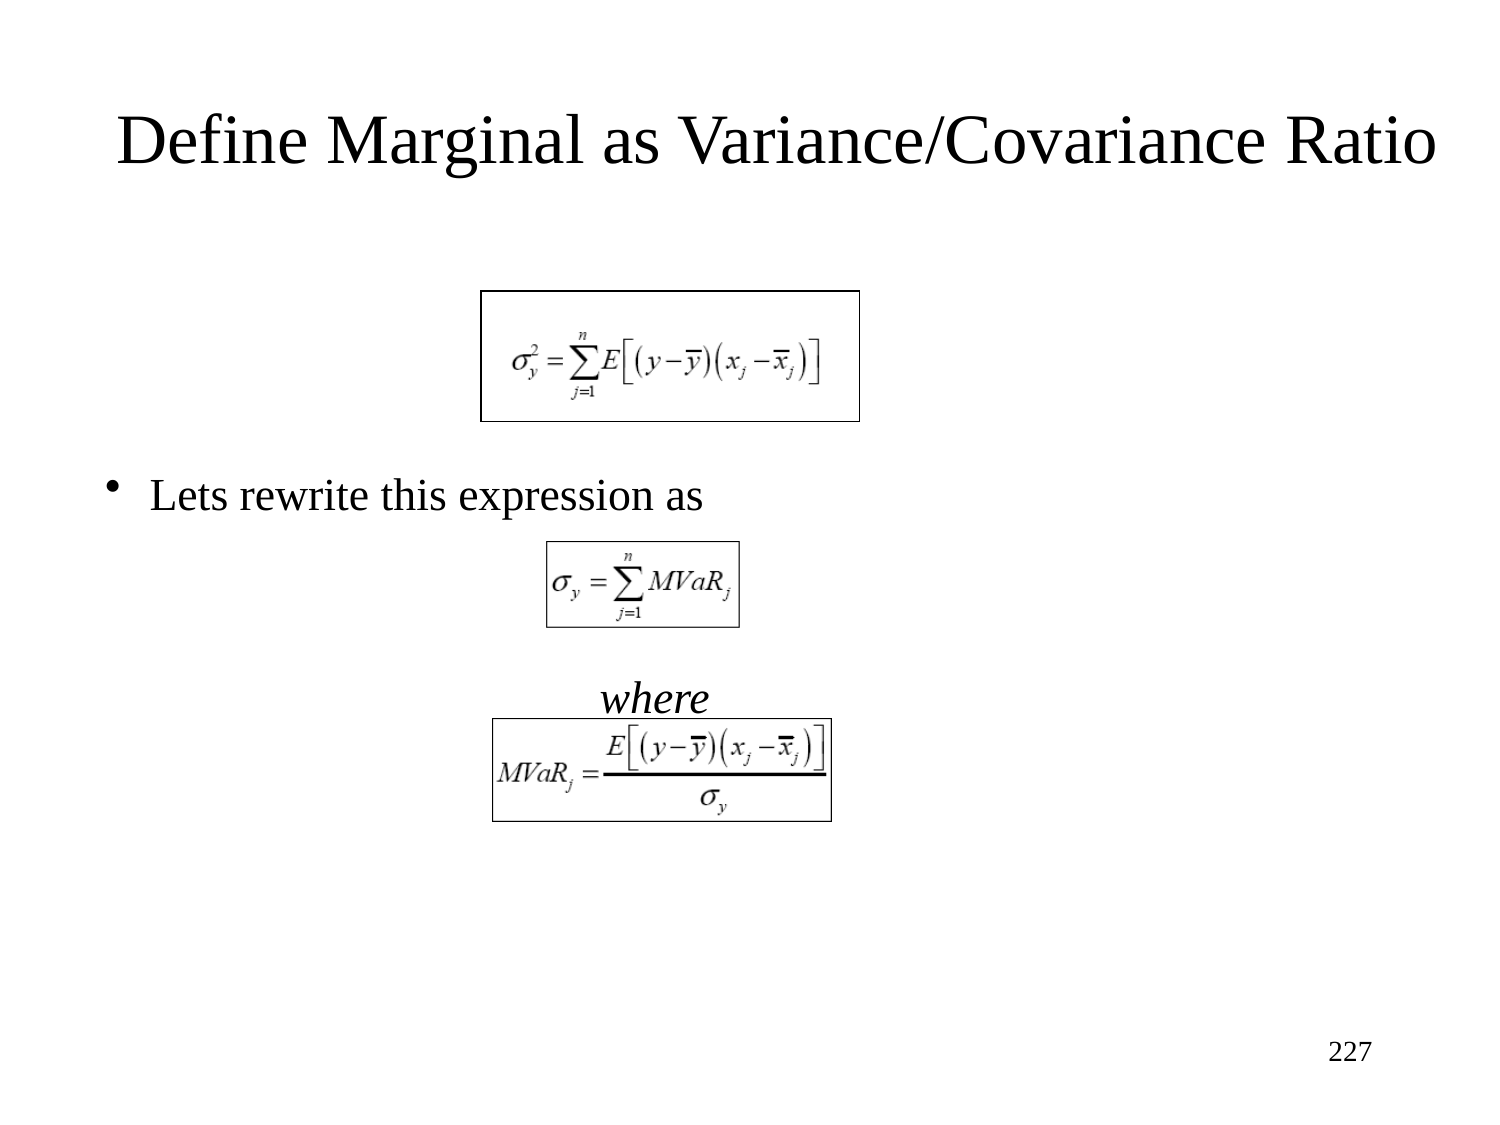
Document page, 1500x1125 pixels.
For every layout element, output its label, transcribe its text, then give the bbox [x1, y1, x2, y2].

text_box Define Marginal as Variance/Covariance Ratio [105, 103, 1429, 167]
text_box Lets rewrite this expression as where [95, 468, 1470, 834]
picture [545, 541, 741, 629]
picture [481, 291, 860, 422]
slide_number 227 [1074, 1024, 1388, 1101]
picture [491, 718, 833, 822]
